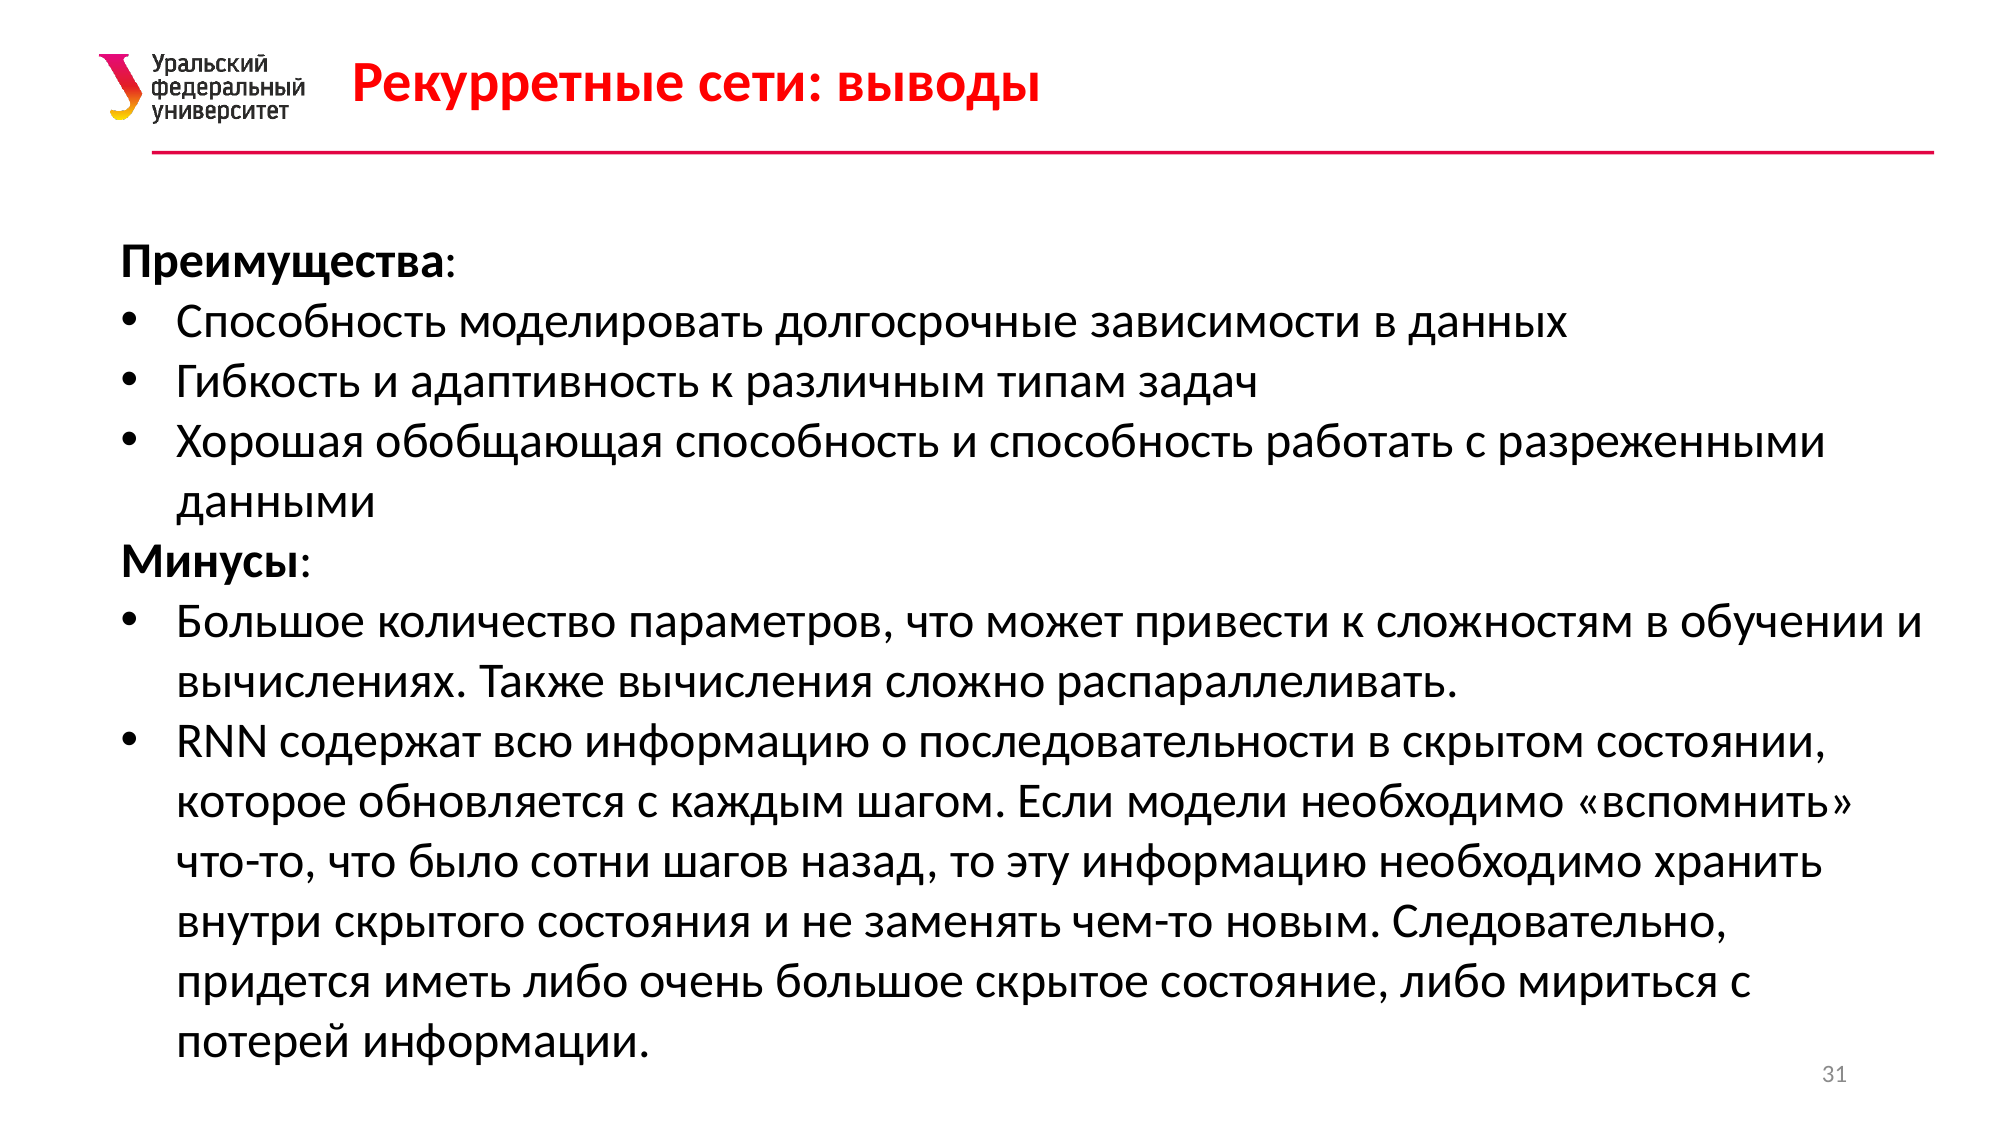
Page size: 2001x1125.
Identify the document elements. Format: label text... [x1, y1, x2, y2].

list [98, 52, 320, 124]
text_box Преимущества: Способность моделировать долгосрочные зависимости в данных Гибкость и адаптивность к различным типам задач Хорошая обобщающая способность и способность работать с разреженными данными Минусы: Большое количество параметров, что может привести к сложностям в обучении и вычислениях. Также вычисления сложно распараллеливать. RNN содержат всю информацию о последовательности в скрытом состоянии, которое обновляется с каждым шагом. Если модели необходимо «вспомнить» что-то, что было сотни шагов назад, то эту информацию необходимо хранить внутри скрытого состояния и не заменять чем-то новым. Следовательно, придется иметь либо очень большое скрытое состояние, либо мириться с потерей информации. [105, 220, 1945, 1076]
text_box [151, 150, 1935, 155]
text_box Рекурретные сети: выводы [337, 36, 1945, 121]
slide_number 31 [1412, 1076, 1863, 1103]
